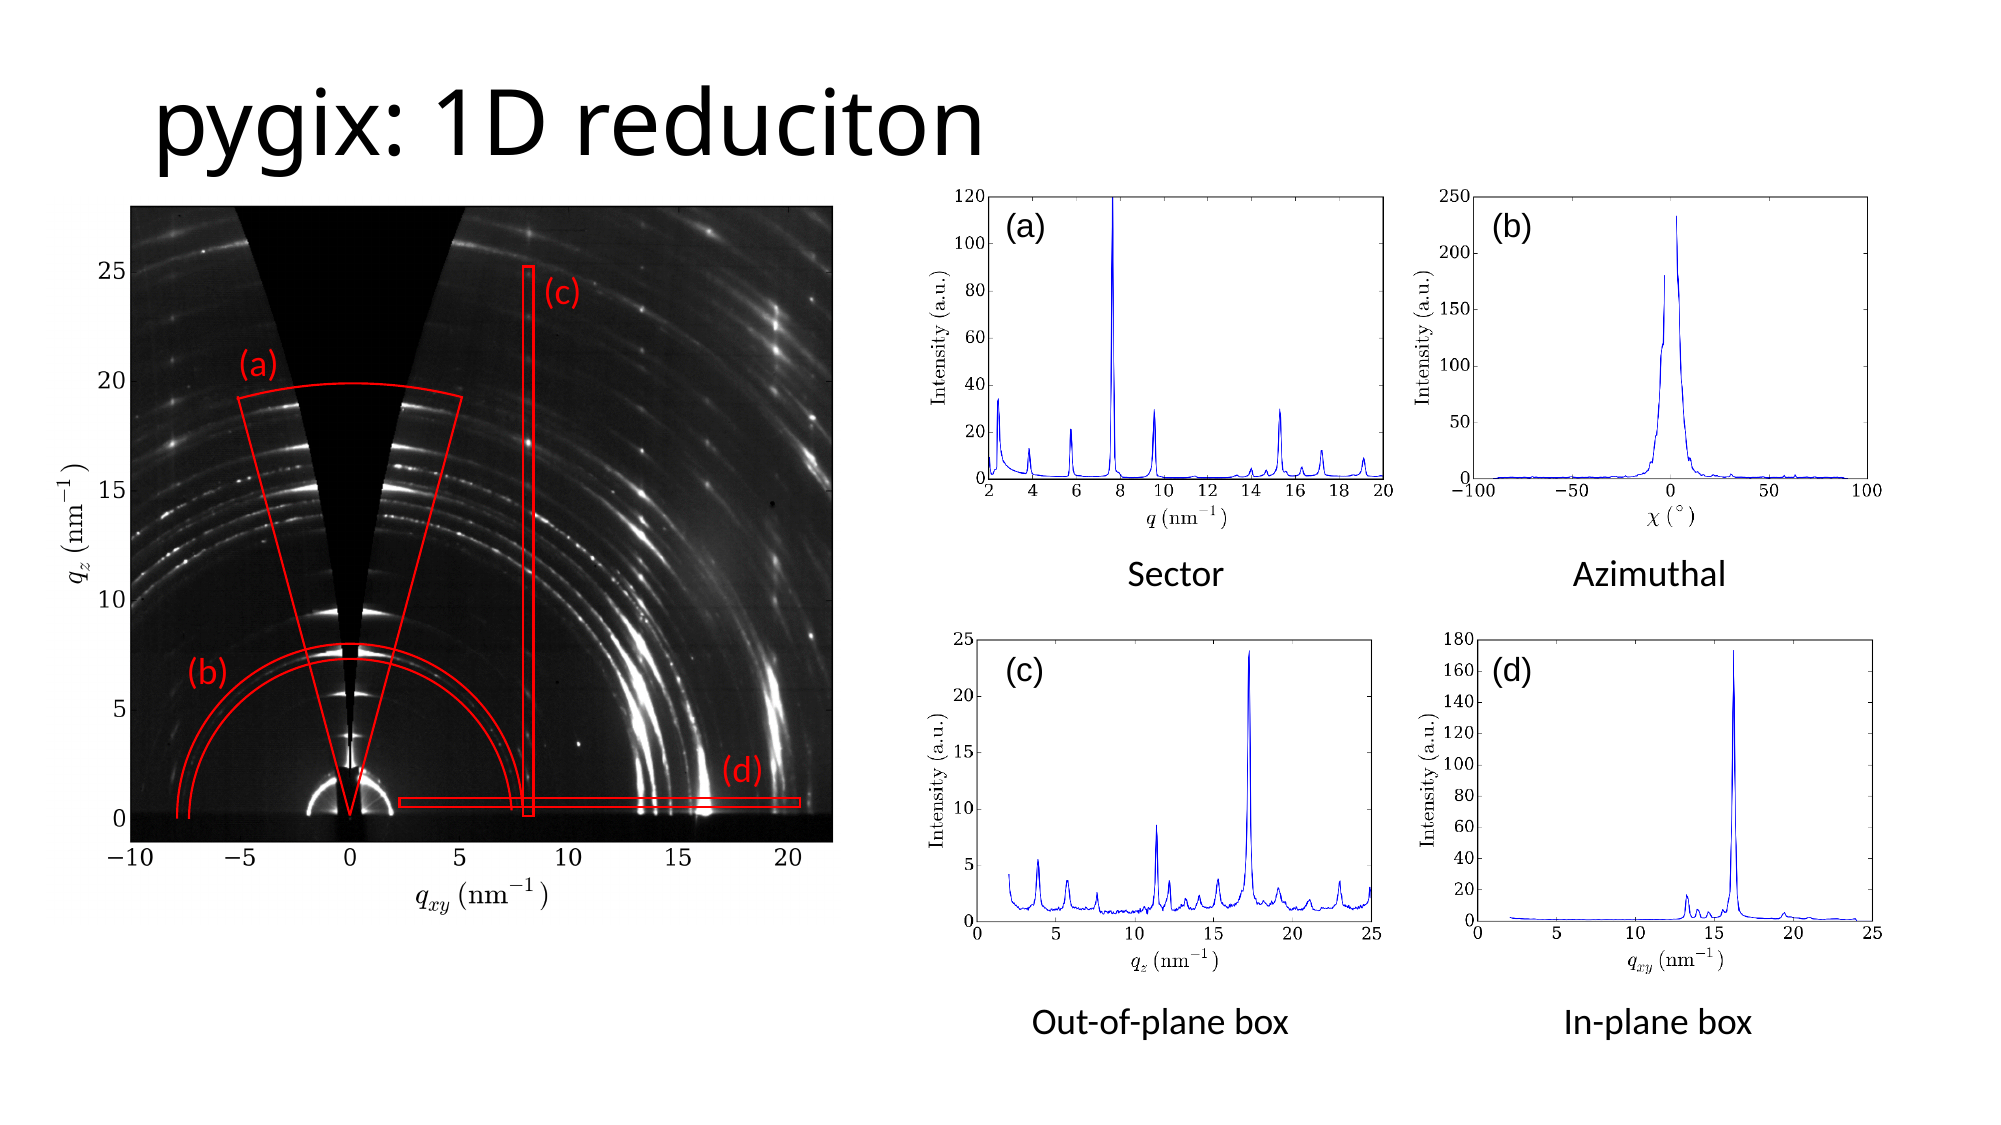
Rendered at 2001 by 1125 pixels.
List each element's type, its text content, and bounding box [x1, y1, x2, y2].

text_box In-plane box [1438, 989, 1878, 1050]
picture [1399, 624, 1889, 982]
text_box Sector [961, 541, 1400, 602]
picture [46, 196, 841, 925]
picture [919, 624, 1388, 980]
text_box Out-of-plane box [941, 989, 1380, 1050]
picture [921, 181, 1889, 537]
title pygix: 1D reduciton [137, 17, 1863, 235]
text_box Azimuthal [1430, 541, 1869, 602]
